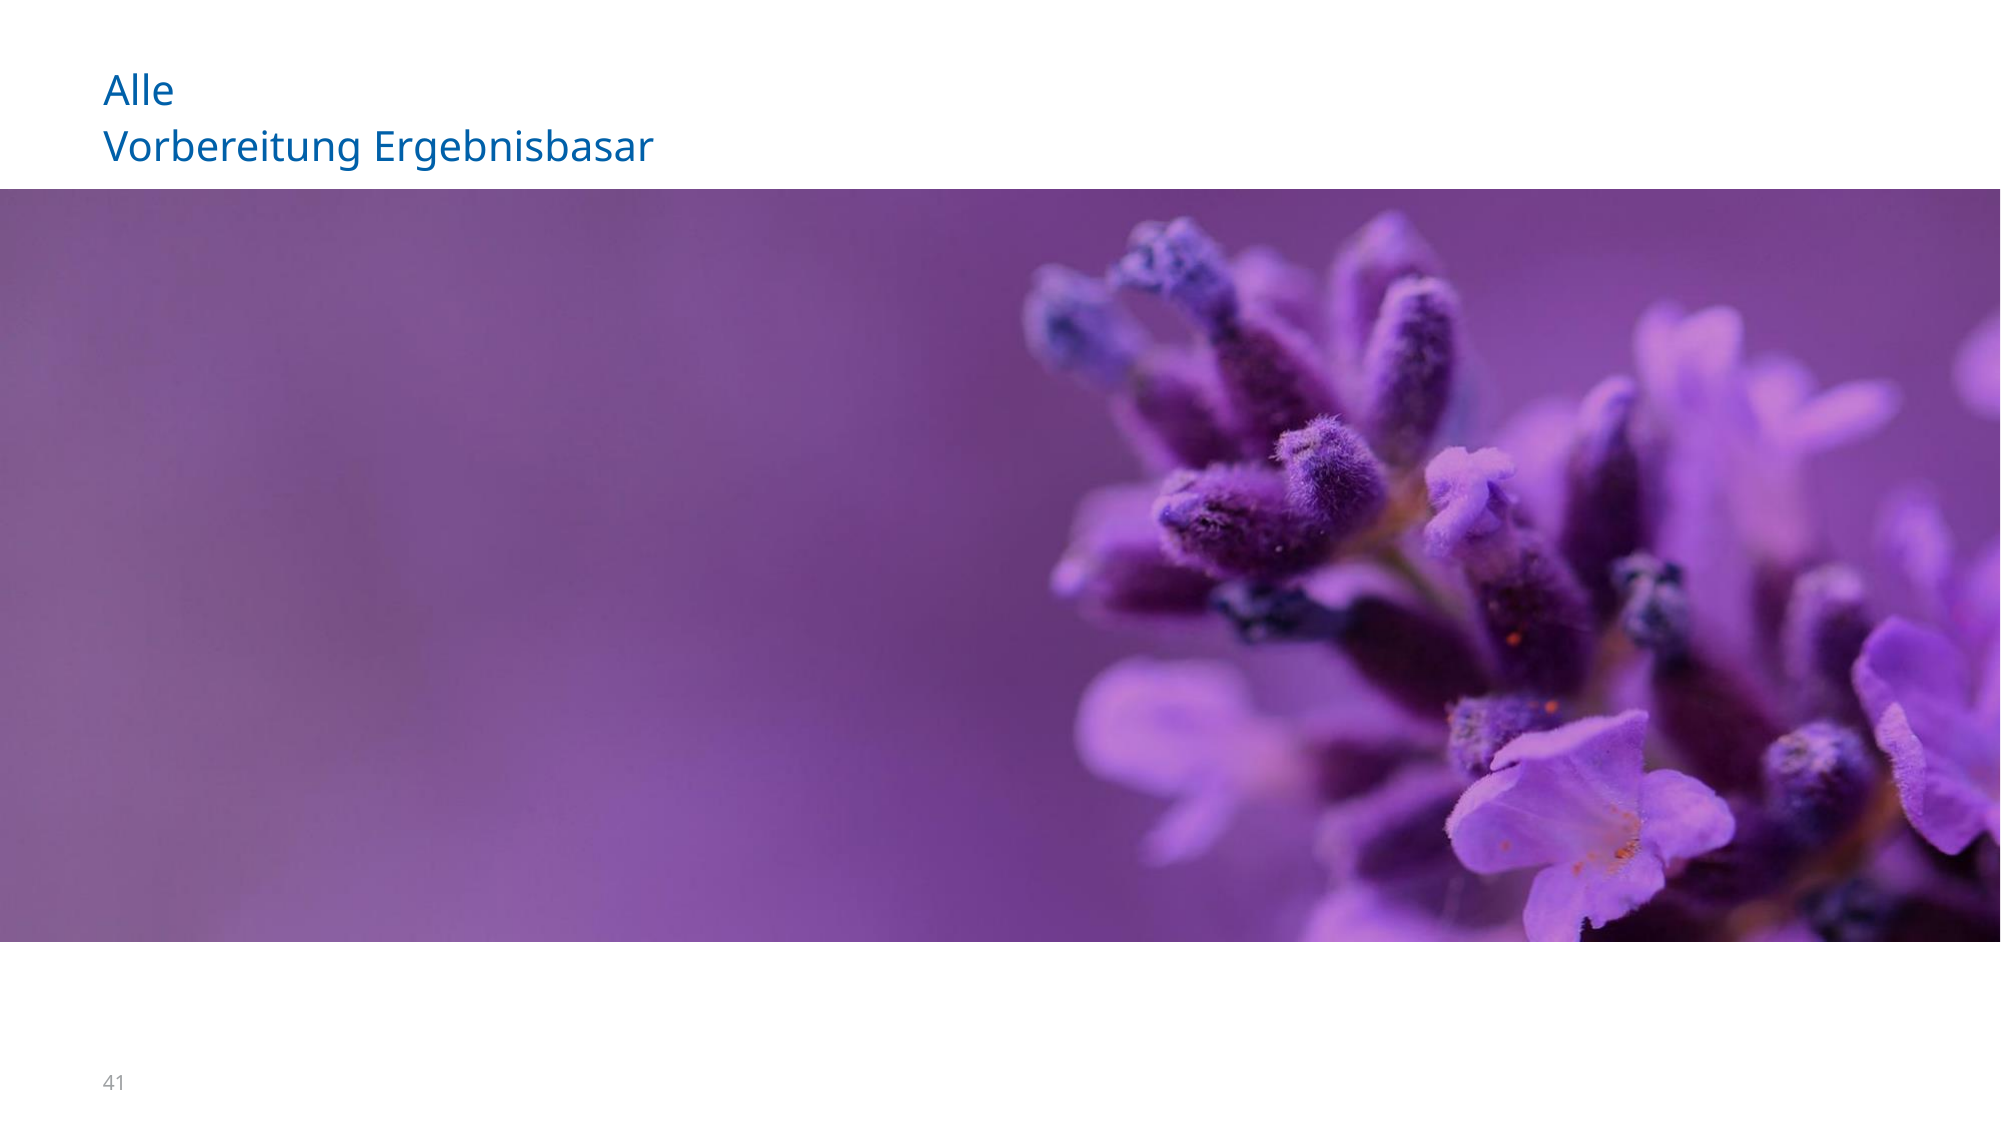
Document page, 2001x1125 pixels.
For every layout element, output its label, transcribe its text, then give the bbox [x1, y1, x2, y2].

slide_number 41 [102, 1065, 182, 1089]
picture [0, 189, 2001, 942]
title Alle [103, 60, 1898, 116]
list Vorbereitung Ergebnisbasar [103, 116, 1898, 173]
